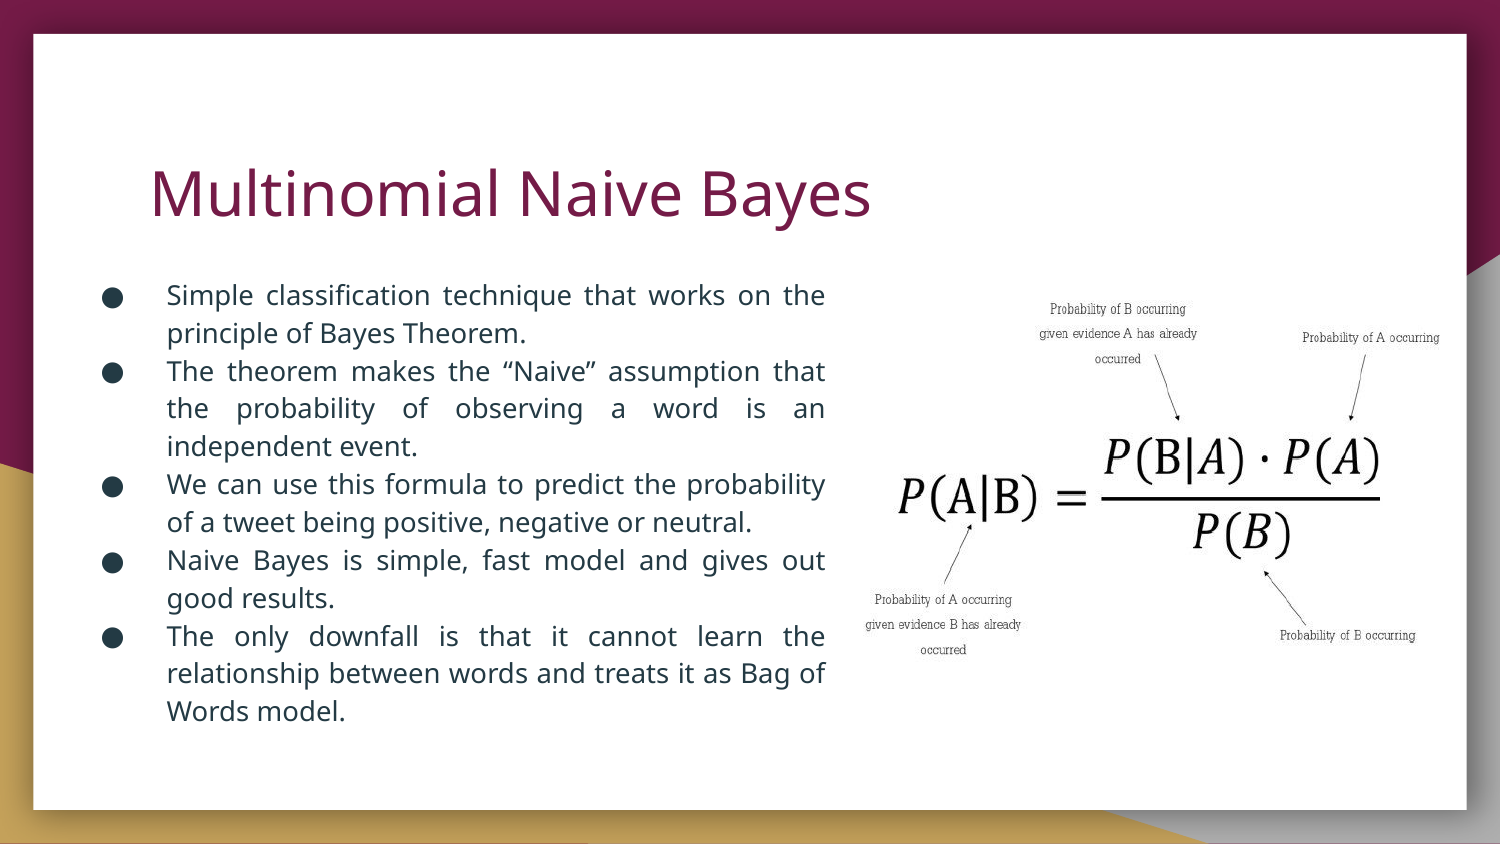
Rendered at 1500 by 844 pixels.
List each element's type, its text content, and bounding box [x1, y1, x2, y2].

picture [855, 276, 1450, 679]
title Multinomial Naive Bayes [134, 138, 1366, 296]
list Simple classification technique that works on the principle of Bayes Theorem. The theorem makes the “Naive” assumption that the probability of observing a word is an independent event. We can use this formula to predict the probability of a tweet being positive, negative or neutral. Naive Bayes is simple, fast model and gives out good results. The only downfall is that it cannot learn the relationship between words and treats it as Bag of Words model. [85, 257, 841, 795]
